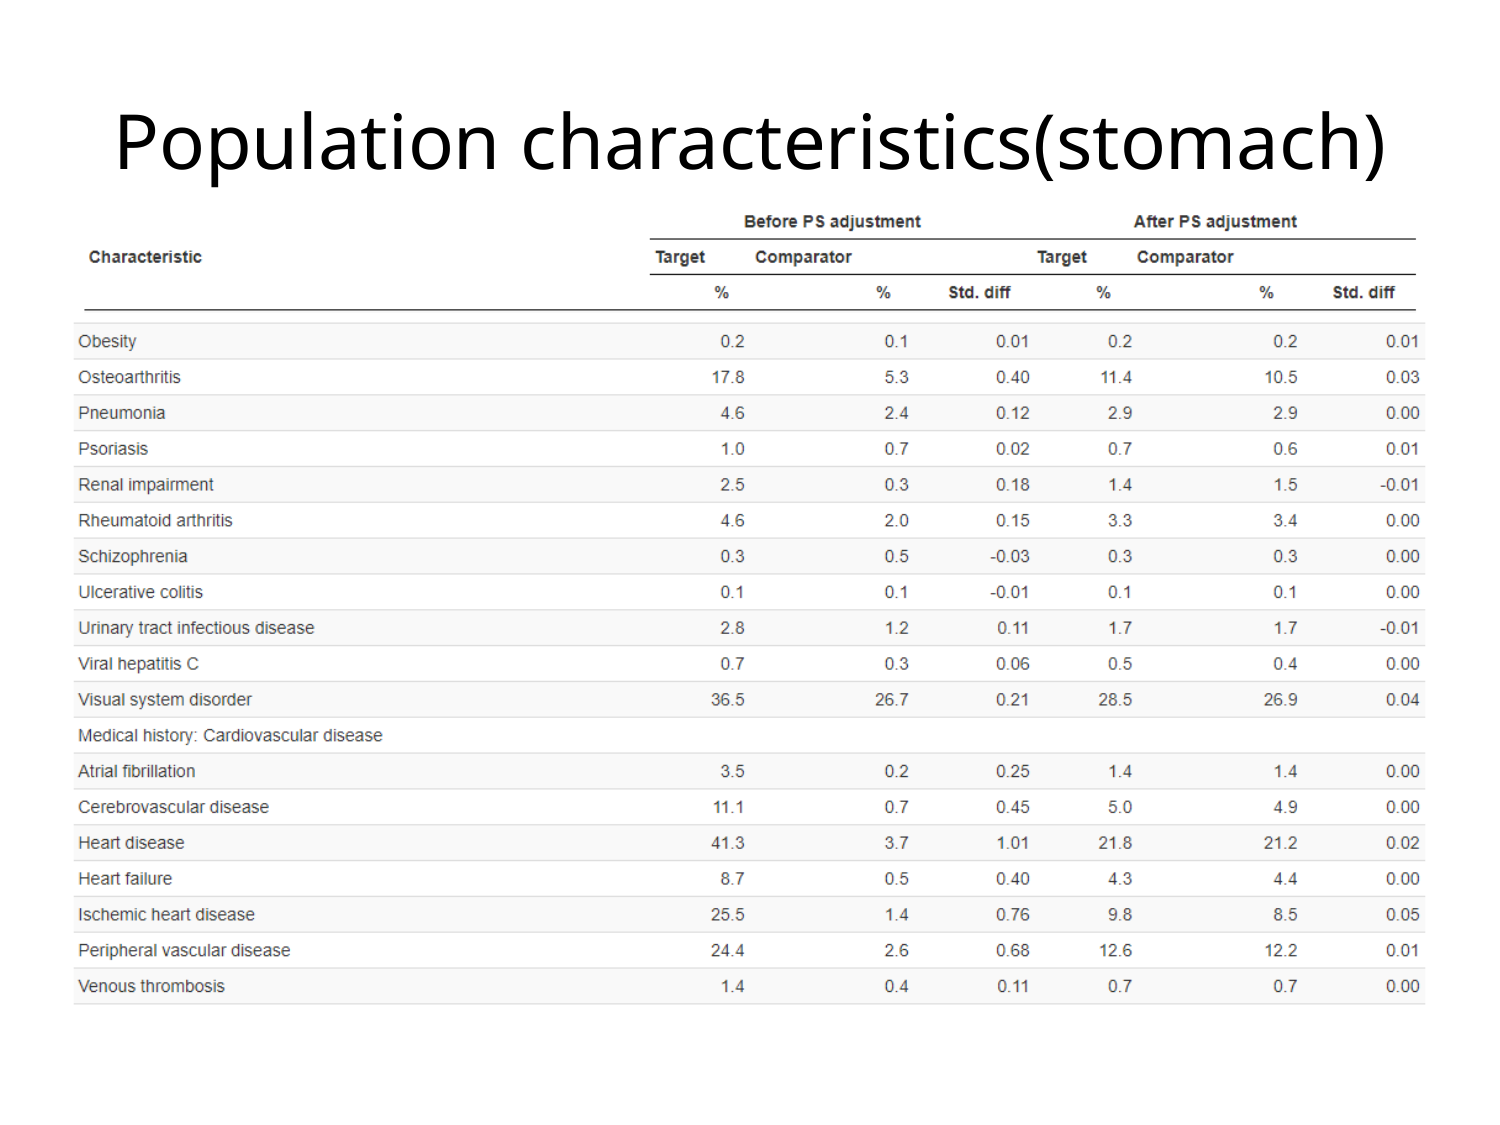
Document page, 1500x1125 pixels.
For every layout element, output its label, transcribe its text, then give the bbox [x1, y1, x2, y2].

picture [69, 314, 1430, 1012]
title Population characteristics(stomach) [75, 45, 1425, 207]
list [76, 207, 1427, 312]
